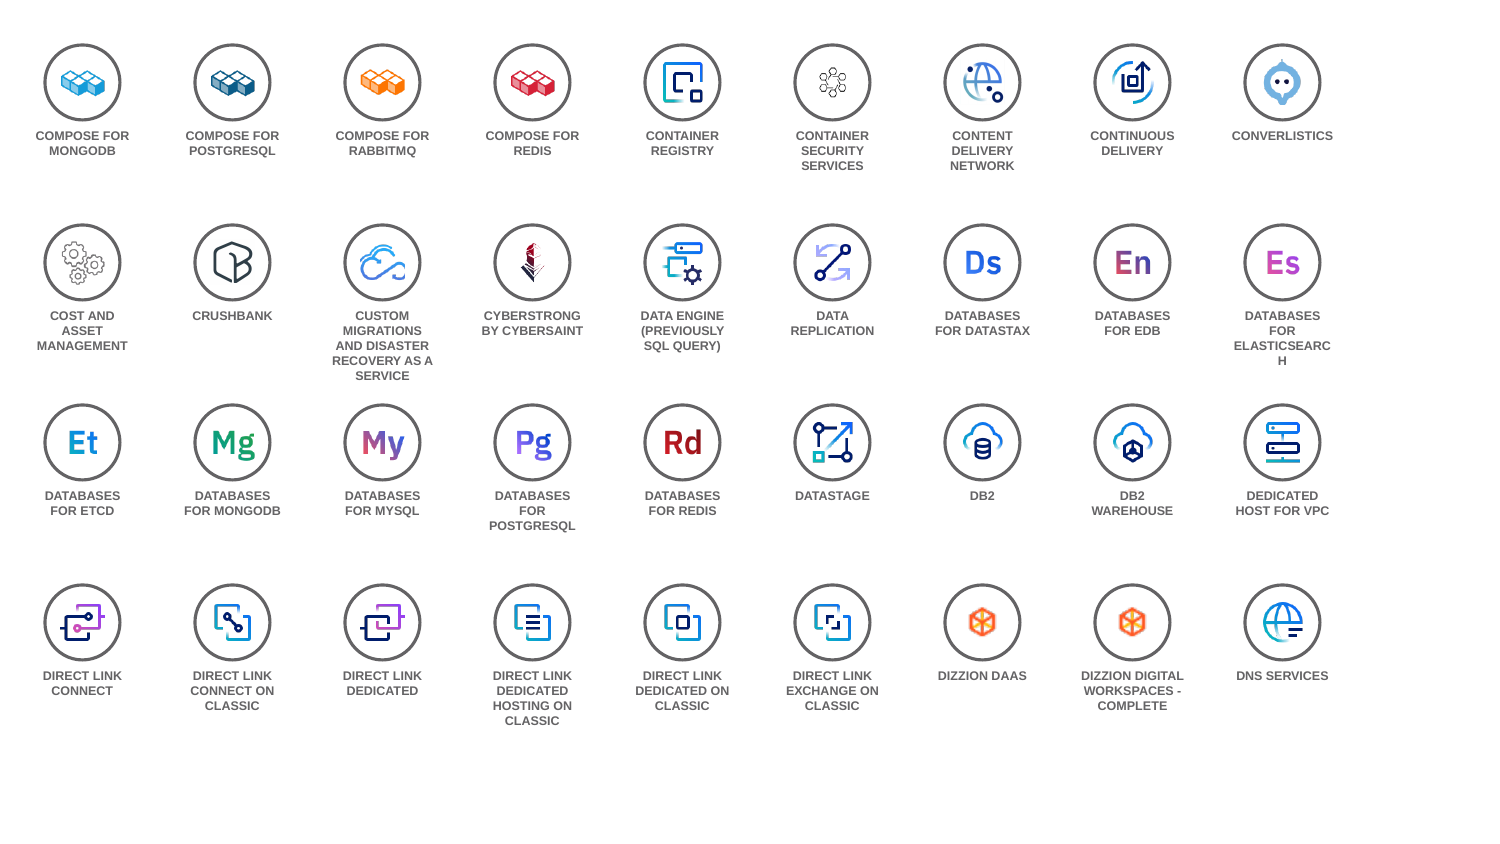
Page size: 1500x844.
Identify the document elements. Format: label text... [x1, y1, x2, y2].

text_box [344, 44, 420, 110]
picture [1259, 419, 1306, 466]
picture [1259, 59, 1306, 106]
text_box DIZZION DAAS [929, 667, 1035, 683]
picture [59, 419, 106, 466]
text_box [44, 404, 120, 480]
text_box [194, 44, 270, 110]
text_box DATABASES FOR MONGODB [179, 487, 285, 518]
text_box [794, 404, 870, 480]
text_box [344, 404, 420, 480]
text_box [959, 112, 1006, 120]
text_box DIZZION DIGITAL WORKSPACES - COMPLETE [1079, 667, 1185, 713]
text_box [1094, 44, 1170, 110]
text_box [209, 112, 256, 120]
text_box [1259, 112, 1306, 120]
text_box COMPOSE FOR REDIS [479, 127, 585, 158]
text_box [44, 584, 120, 650]
picture [959, 599, 1006, 646]
text_box [659, 292, 706, 300]
text_box [494, 584, 570, 650]
text_box [1109, 112, 1156, 120]
text_box [659, 112, 706, 120]
text_box DATA ENGINE (PREVIOUSLY SQL QUERY) [629, 307, 735, 353]
text_box DIRECT LINK DEDICATED HOSTING ON CLASSIC [479, 667, 585, 728]
text_box [944, 44, 1020, 110]
text_box [944, 224, 1020, 290]
text_box CUSTOM MIGRATIONS AND DISASTER RECOVERY AS A SERVICE [329, 307, 435, 383]
text_box DIRECT LINK CONNECT [29, 667, 135, 698]
text_box [209, 292, 256, 300]
text_box [509, 292, 556, 300]
text_box [59, 292, 106, 300]
text_box DATABASES FOR MYSQL [329, 487, 435, 518]
text_box DATABASES FOR EDB [1079, 307, 1185, 338]
text_box [509, 652, 556, 660]
text_box DB2 WAREHOUSE [1079, 487, 1185, 518]
text_box CRUSHBANK [179, 307, 285, 323]
text_box [644, 404, 720, 480]
picture [209, 599, 256, 646]
picture [209, 419, 256, 466]
text_box [194, 404, 270, 480]
text_box DIRECT LINK CONNECT ON CLASSIC [179, 667, 285, 713]
text_box COST AND ASSET MANAGEMENT [29, 307, 135, 353]
text_box DB2 [929, 487, 1035, 503]
text_box [59, 112, 106, 120]
text_box CYBERSTRONG BY CYBERSAINT [479, 307, 585, 338]
picture [509, 599, 556, 646]
picture [359, 239, 406, 286]
text_box DNS SERVICES [1229, 667, 1335, 683]
picture [1109, 239, 1156, 286]
text_box [1109, 652, 1156, 660]
text_box DATABASES FOR REDIS [629, 487, 735, 518]
text_box [944, 584, 1020, 650]
picture [509, 59, 556, 106]
picture [1109, 599, 1156, 646]
picture [209, 239, 256, 286]
text_box [194, 584, 270, 650]
text_box [809, 112, 856, 120]
picture [359, 599, 406, 646]
text_box DIRECT LINK DEDICATED [329, 667, 435, 698]
text_box [809, 292, 856, 300]
text_box COMPOSE FOR RABBITMQ [329, 127, 435, 158]
text_box DIRECT LINK EXCHANGE ON CLASSIC [779, 667, 885, 713]
text_box [344, 584, 420, 650]
text_box DIRECT LINK DEDICATED ON CLASSIC [629, 667, 735, 713]
text_box [644, 224, 720, 290]
text_box CONTAINER SECURITY SERVICES [779, 127, 885, 173]
picture [809, 599, 856, 646]
text_box [44, 224, 120, 290]
text_box COMPOSE FOR POSTGRESQL [179, 127, 285, 158]
text_box [659, 652, 706, 660]
text_box [644, 584, 720, 650]
text_box CONTINUOUS DELIVERY [1079, 127, 1185, 158]
picture [1109, 419, 1156, 466]
text_box [194, 224, 270, 290]
picture [509, 419, 556, 466]
picture [659, 599, 706, 646]
text_box [1094, 224, 1170, 290]
picture [809, 419, 856, 466]
text_box [1259, 292, 1306, 300]
picture [59, 239, 106, 286]
picture [1109, 59, 1156, 106]
text_box DATA REPLICATION [779, 307, 885, 338]
text_box [509, 112, 556, 120]
text_box [209, 652, 256, 660]
picture [659, 239, 706, 286]
picture [209, 59, 256, 106]
picture [1259, 239, 1306, 286]
picture [809, 59, 856, 106]
text_box DATABASES FOR ETCD [29, 487, 135, 518]
text_box [344, 224, 420, 290]
text_box [1094, 584, 1170, 650]
text_box [959, 292, 1006, 300]
text_box [494, 224, 570, 290]
picture [659, 59, 706, 106]
text_box [359, 292, 406, 300]
picture [959, 59, 1006, 106]
picture [509, 239, 556, 286]
text_box DATABASES FOR DATASTAX [929, 307, 1035, 338]
text_box [494, 44, 570, 110]
text_box [1244, 224, 1320, 290]
text_box [1244, 584, 1320, 650]
text_box [1244, 404, 1320, 480]
text_box [1244, 44, 1320, 110]
text_box [809, 652, 856, 660]
text_box [44, 44, 120, 110]
text_box [959, 652, 1006, 660]
text_box [494, 404, 570, 480]
text_box DATABASES FOR POSTGRESQL [479, 487, 585, 533]
text_box CONTAINER REGISTRY [629, 127, 735, 158]
picture [959, 419, 1006, 466]
picture [959, 239, 1006, 286]
picture [1259, 599, 1306, 646]
picture [59, 59, 106, 106]
text_box [59, 652, 106, 660]
picture [809, 239, 856, 286]
text_box [794, 224, 870, 290]
picture [659, 419, 706, 466]
text_box CONTENT DELIVERY NETWORK [929, 127, 1035, 173]
text_box [1094, 404, 1170, 480]
text_box [944, 404, 1020, 480]
text_box [794, 584, 870, 650]
text_box [1109, 292, 1156, 300]
text_box [1259, 652, 1306, 660]
picture [59, 599, 106, 646]
text_box DEDICATED HOST FOR VPC [1229, 487, 1335, 518]
text_box [359, 652, 406, 660]
text_box DATASTAGE [779, 487, 885, 503]
text_box CONVERLISTICS [1229, 127, 1335, 143]
text_box [794, 44, 870, 110]
text_box DATABASES FOR ELASTICSEARCH [1229, 307, 1335, 368]
picture [359, 419, 406, 466]
text_box COMPOSE FOR MONGODB [29, 127, 135, 158]
text_box [359, 112, 406, 120]
picture [359, 59, 406, 106]
text_box [644, 44, 720, 110]
